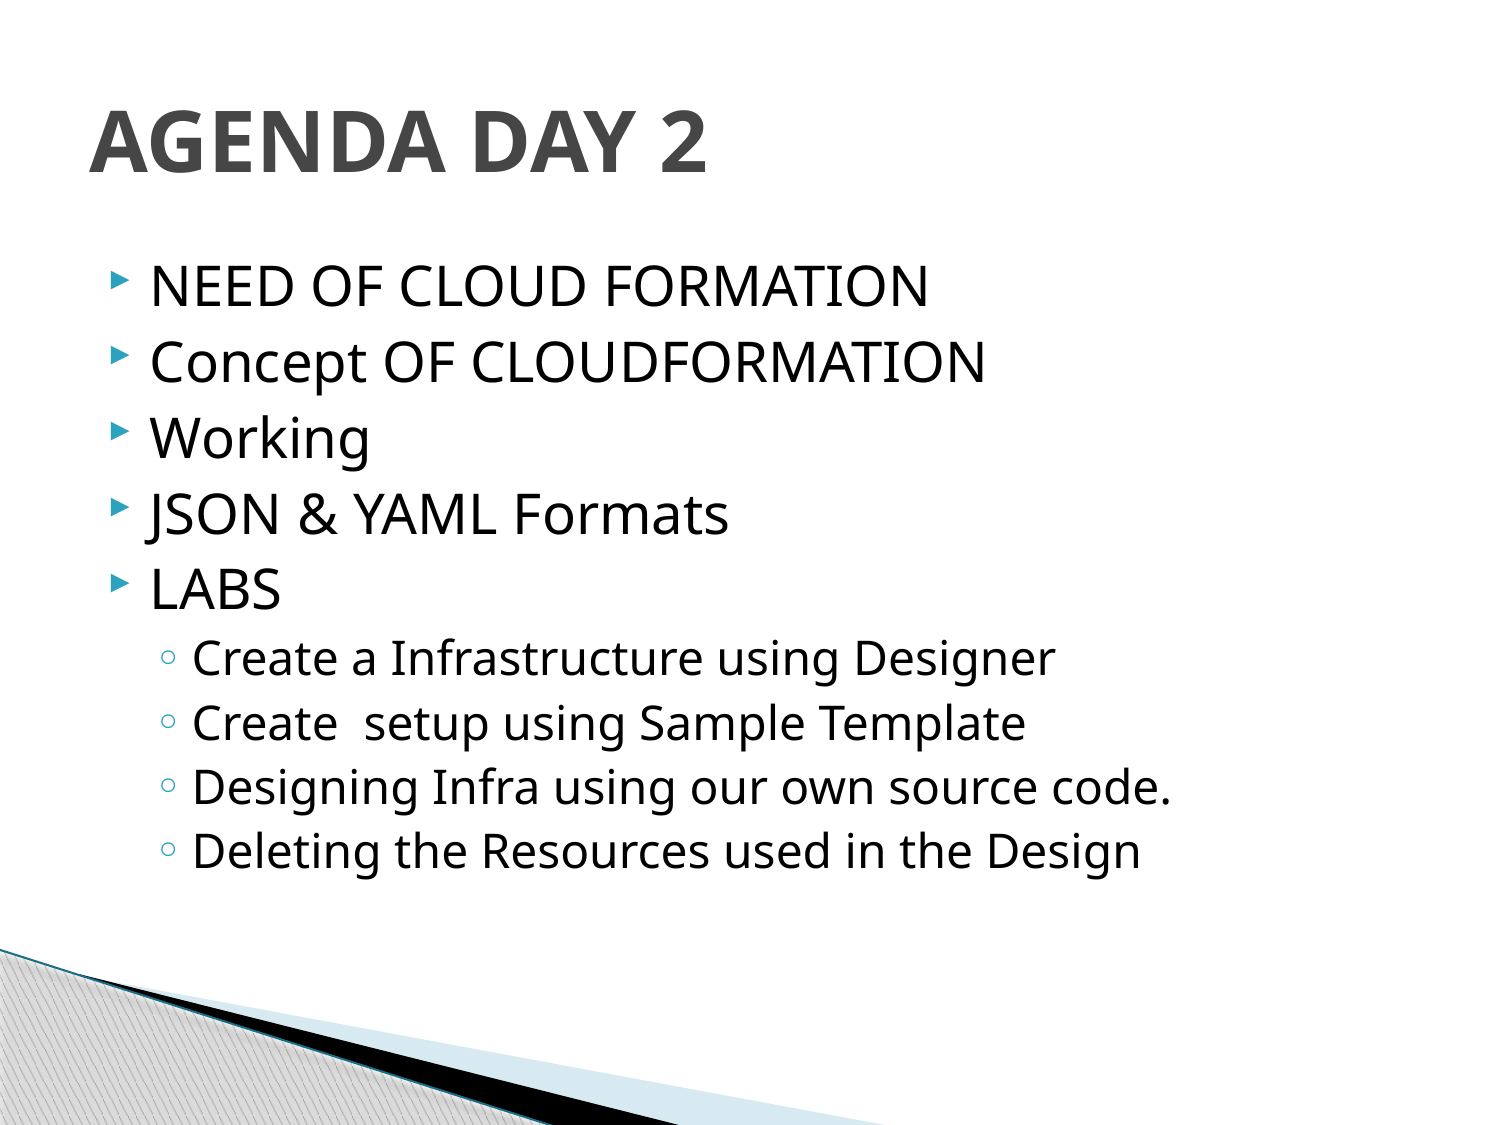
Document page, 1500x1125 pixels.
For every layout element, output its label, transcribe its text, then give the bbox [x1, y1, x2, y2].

list NEED OF CLOUD FORMATION Concept OF CLOUDFORMATION Working JSON & YAML Formats LABS Create a Infrastructure using Designer Create setup using Sample Template Designing Infra using our own source code. Deleting the Resources used in the Design [75, 243, 1425, 986]
title AGENDA DAY 2 [75, 45, 1425, 233]
